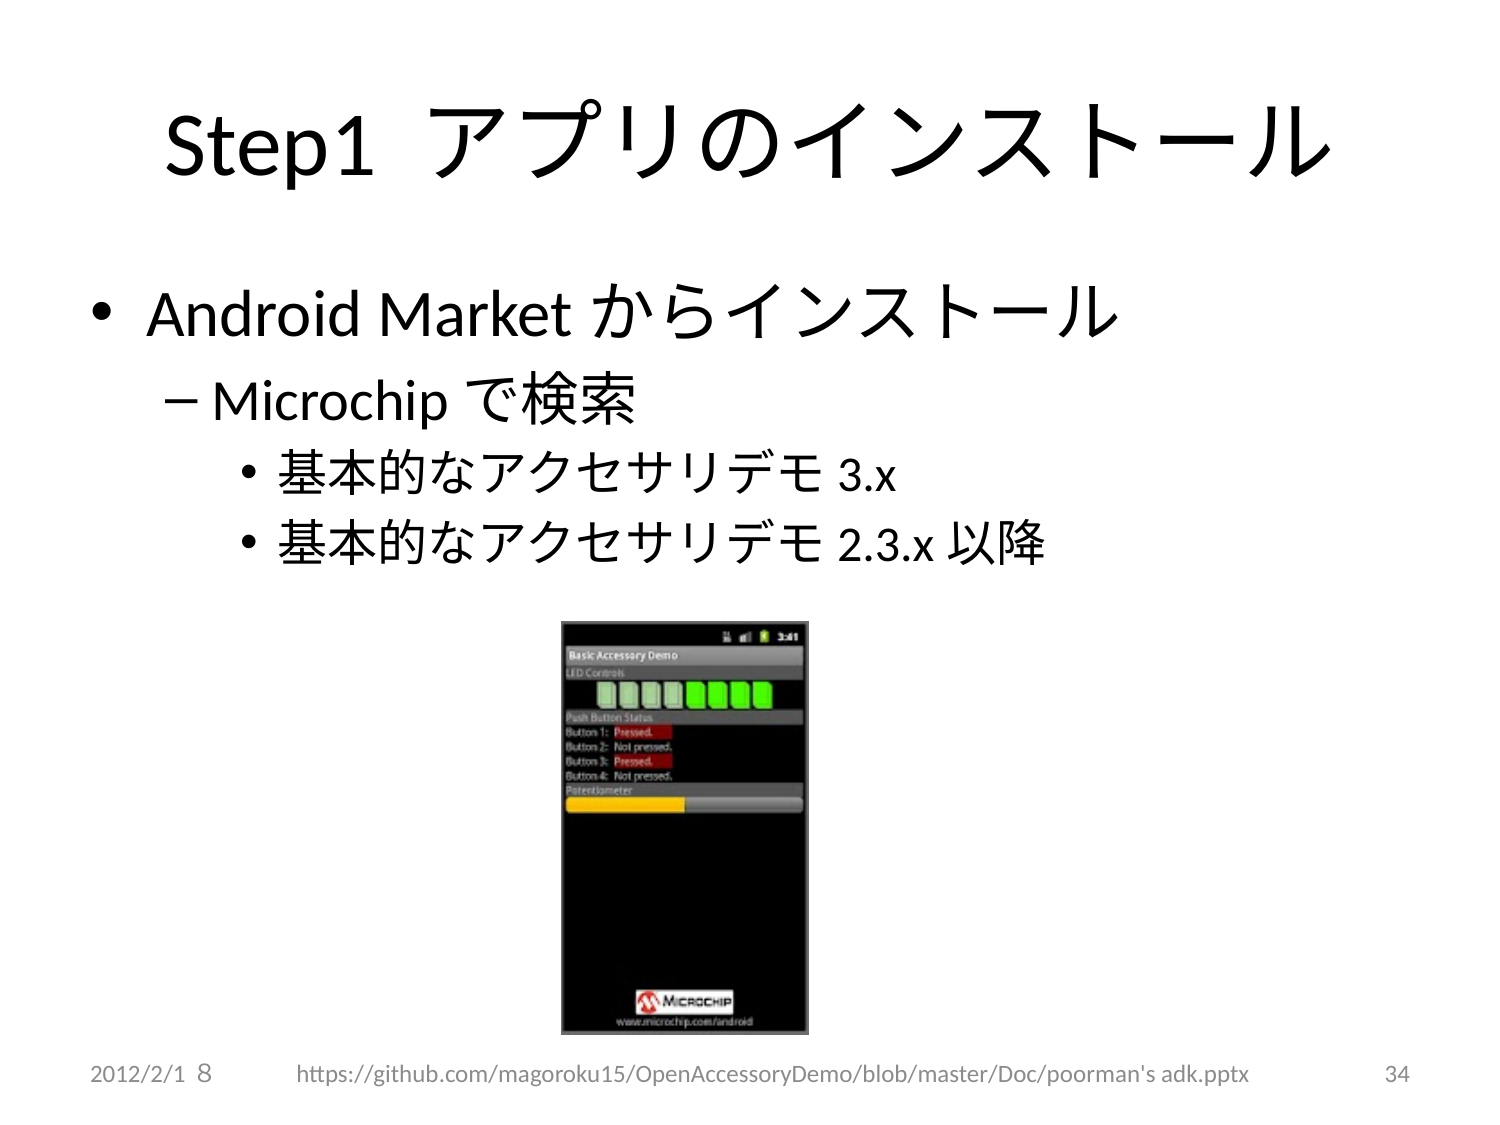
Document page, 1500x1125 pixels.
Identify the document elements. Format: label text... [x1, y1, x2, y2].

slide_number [75, 1042, 242, 1103]
picture [560, 621, 810, 1036]
list Android Marketからインストール Microchipで検索 基本的なアクセサリデモ3.x 基本的なアクセサリデモ2.3.x以降 [75, 262, 1425, 1005]
slide_number 34 [1306, 1042, 1425, 1103]
title Step1 アプリのインストール [75, 45, 1425, 233]
footer https://github.com/magoroku15/OpenAccessoryDemo/blob/master/Doc/poorman's adk.pptx [242, 1042, 1306, 1103]
